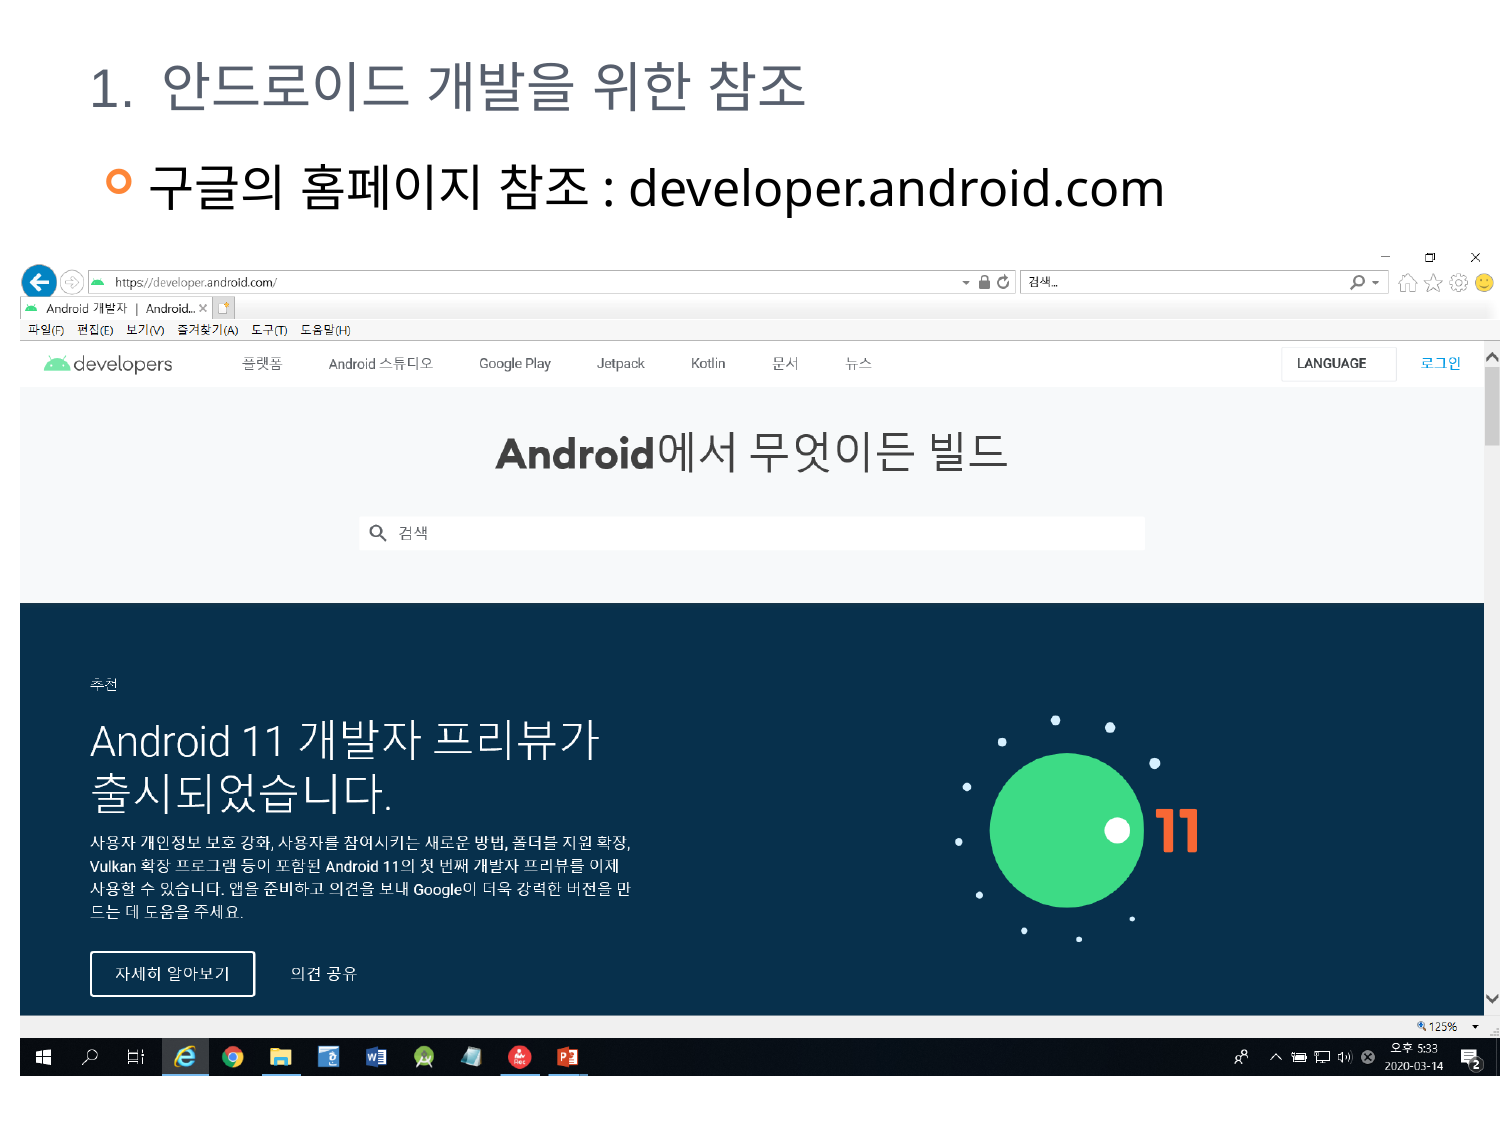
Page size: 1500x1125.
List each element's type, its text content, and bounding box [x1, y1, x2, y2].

text_box 구글의 홈페이지 참조: developer.android.com [88, 149, 1314, 243]
text_box 1. 안드로이드 개발을 위한 참조 [75, 45, 1300, 126]
picture [20, 243, 1500, 1076]
